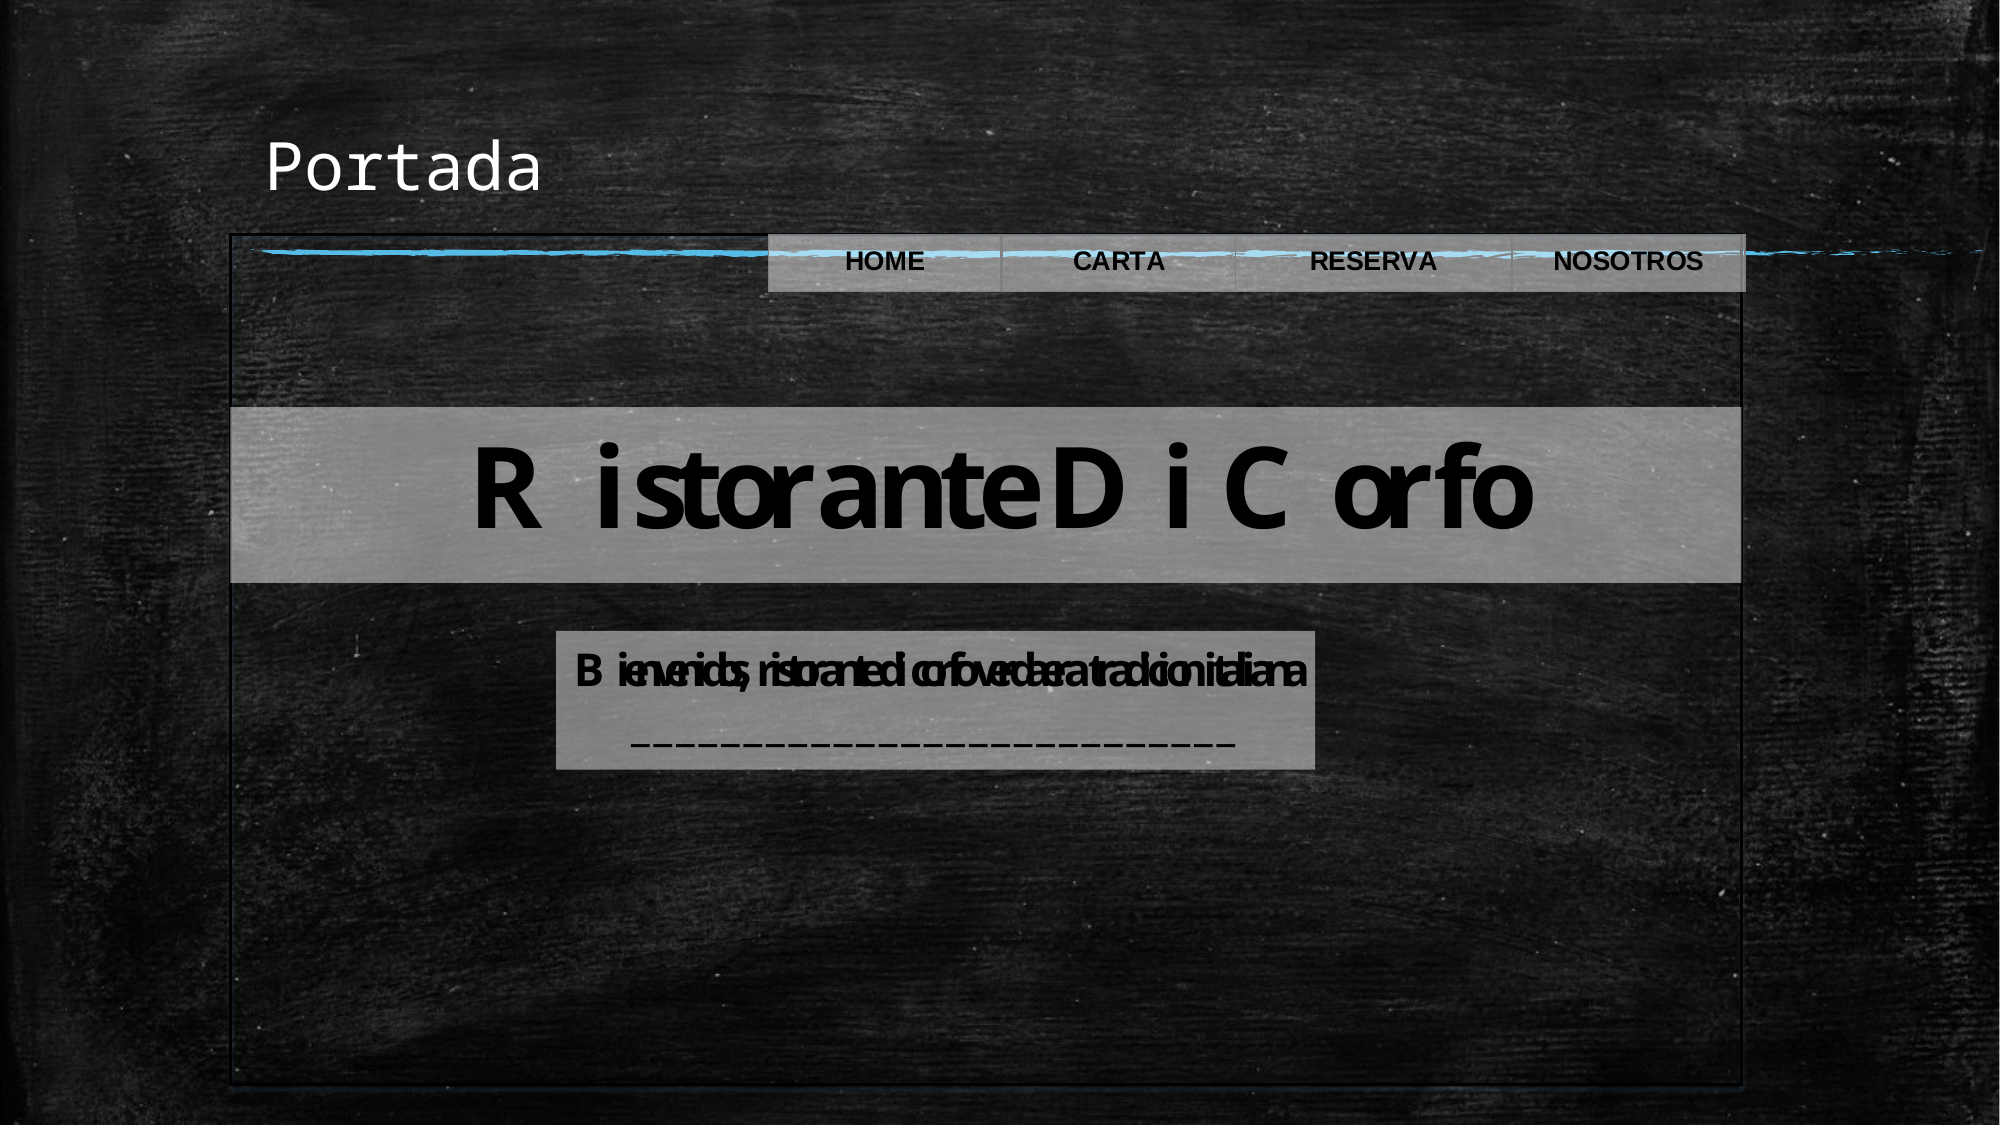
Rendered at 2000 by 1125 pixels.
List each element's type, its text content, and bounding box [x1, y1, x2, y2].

title Portada [249, 45, 1750, 213]
picture [221, 228, 1750, 1097]
